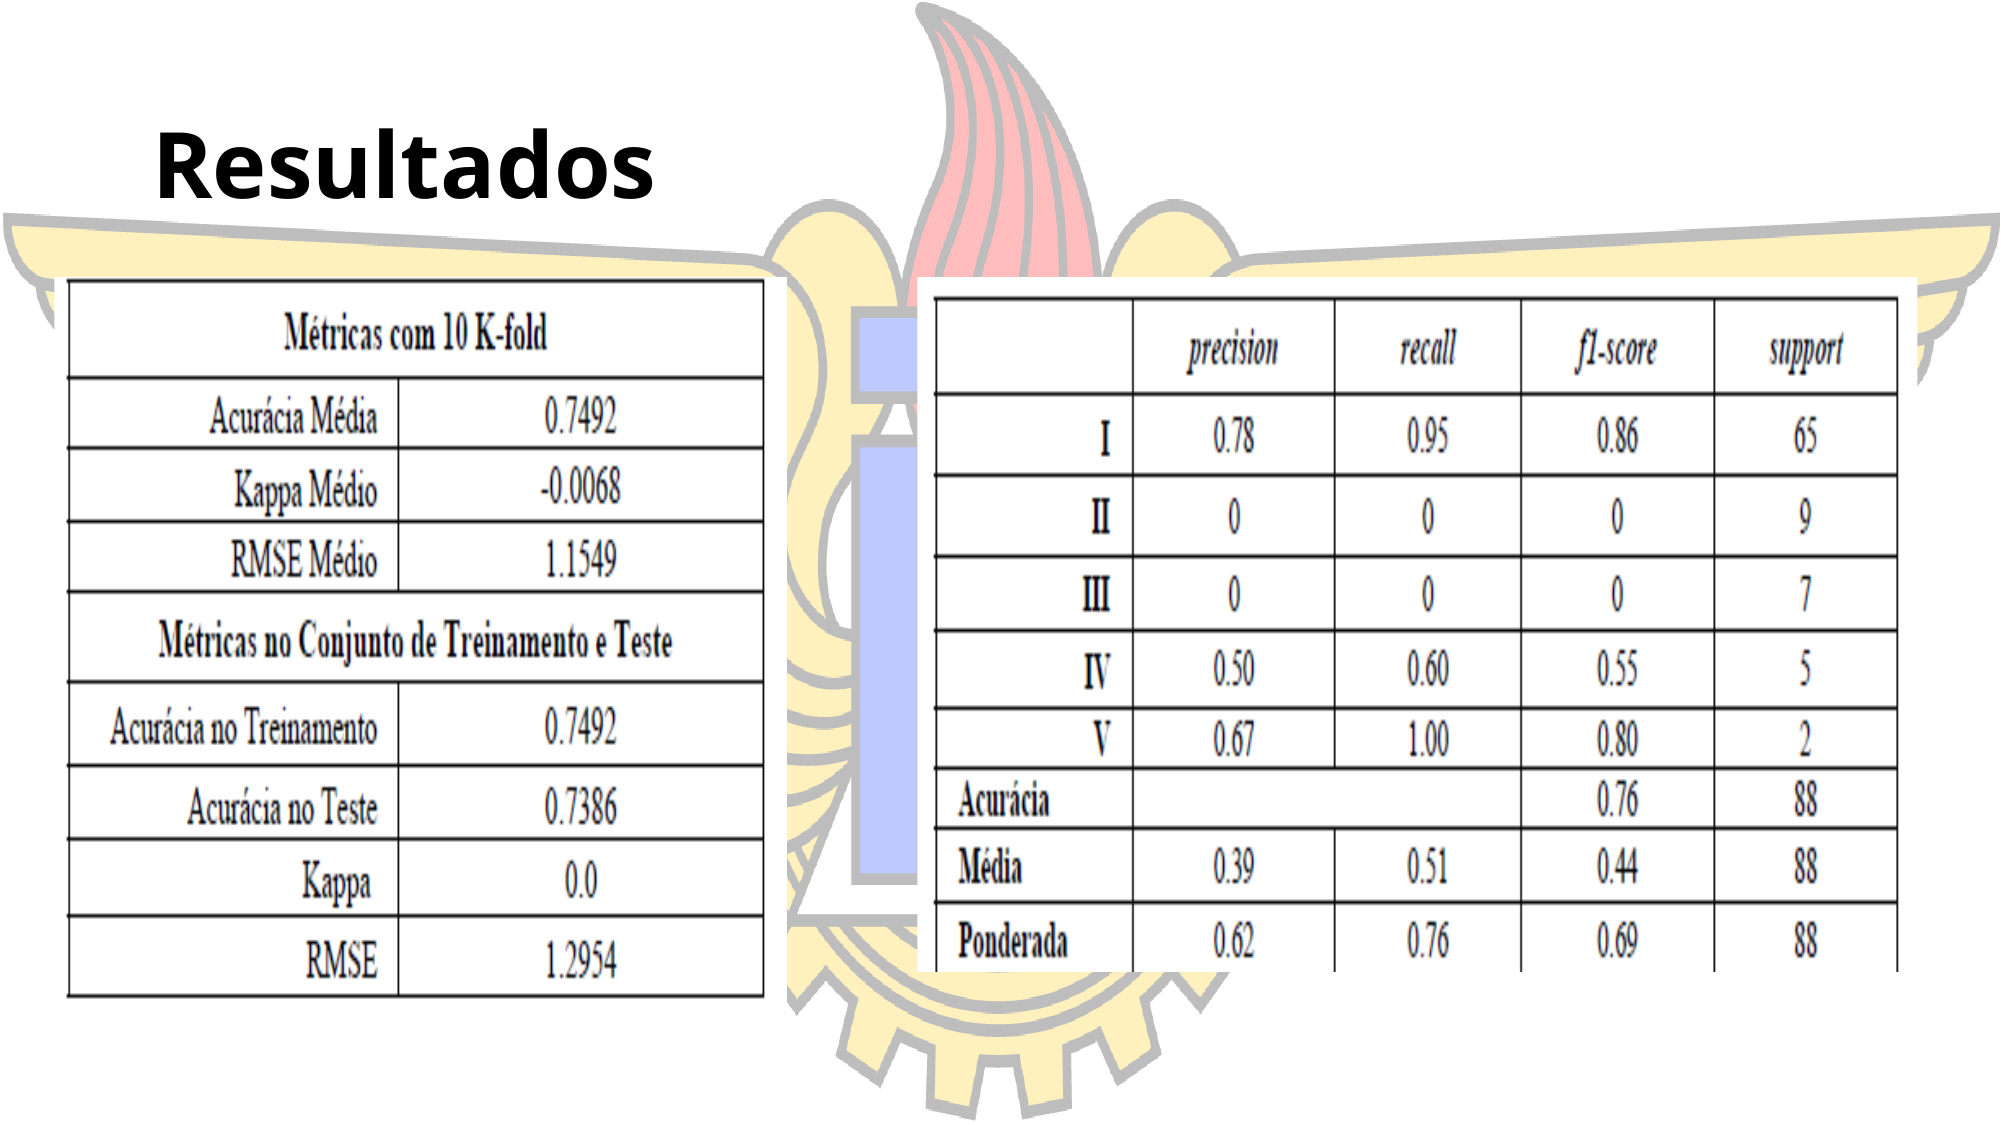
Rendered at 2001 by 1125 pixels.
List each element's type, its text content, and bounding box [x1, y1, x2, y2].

picture [917, 277, 1918, 972]
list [54, 277, 787, 1035]
title Resultados [137, 59, 1863, 278]
